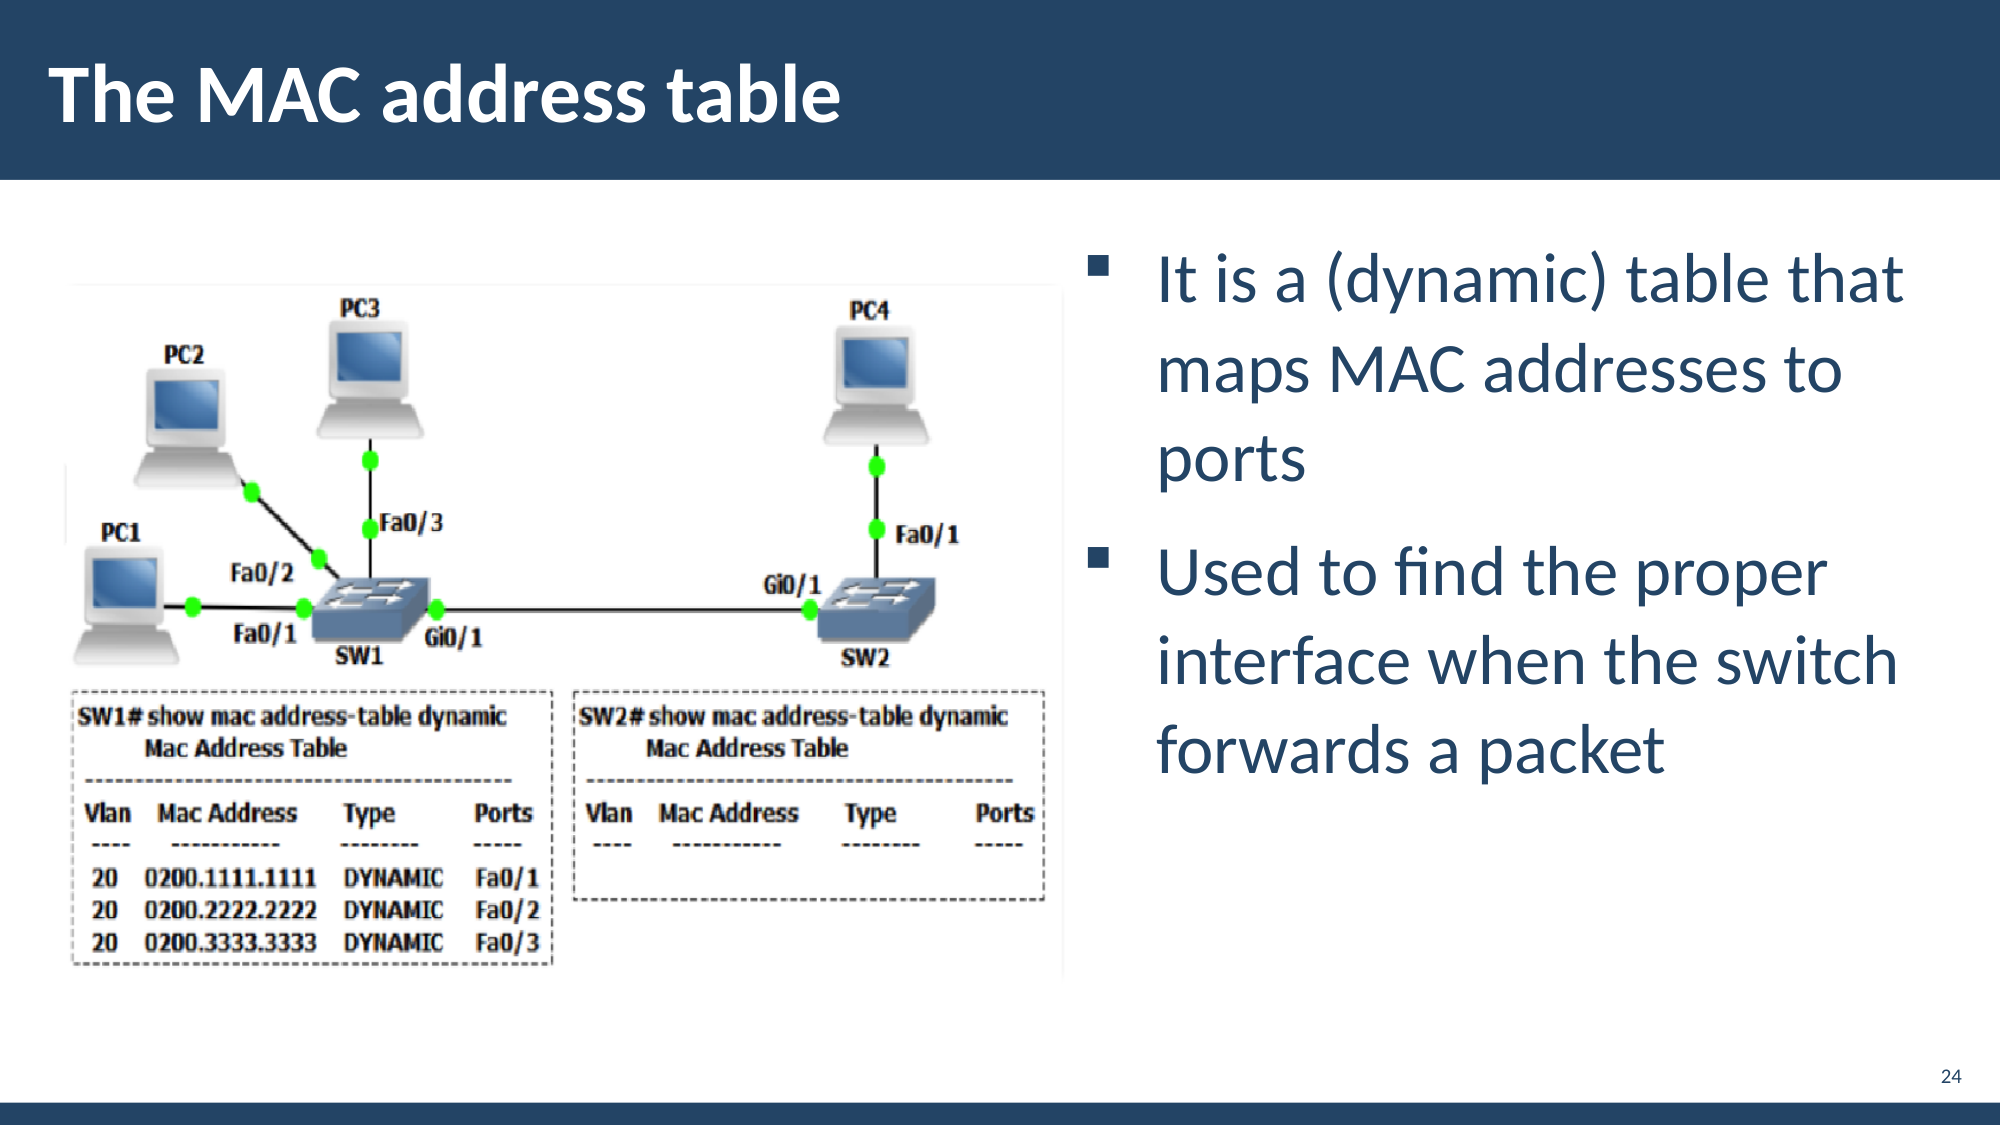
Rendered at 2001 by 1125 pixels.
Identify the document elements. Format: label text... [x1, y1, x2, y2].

picture [63, 283, 1065, 986]
title The MAC address table [31, 16, 1591, 162]
list It is a (dynamic) table that maps MAC addresses to ports Used to find the proper interface when the switch forwards a packet [1064, 222, 1968, 1047]
slide_number 24 [1897, 1049, 1968, 1101]
